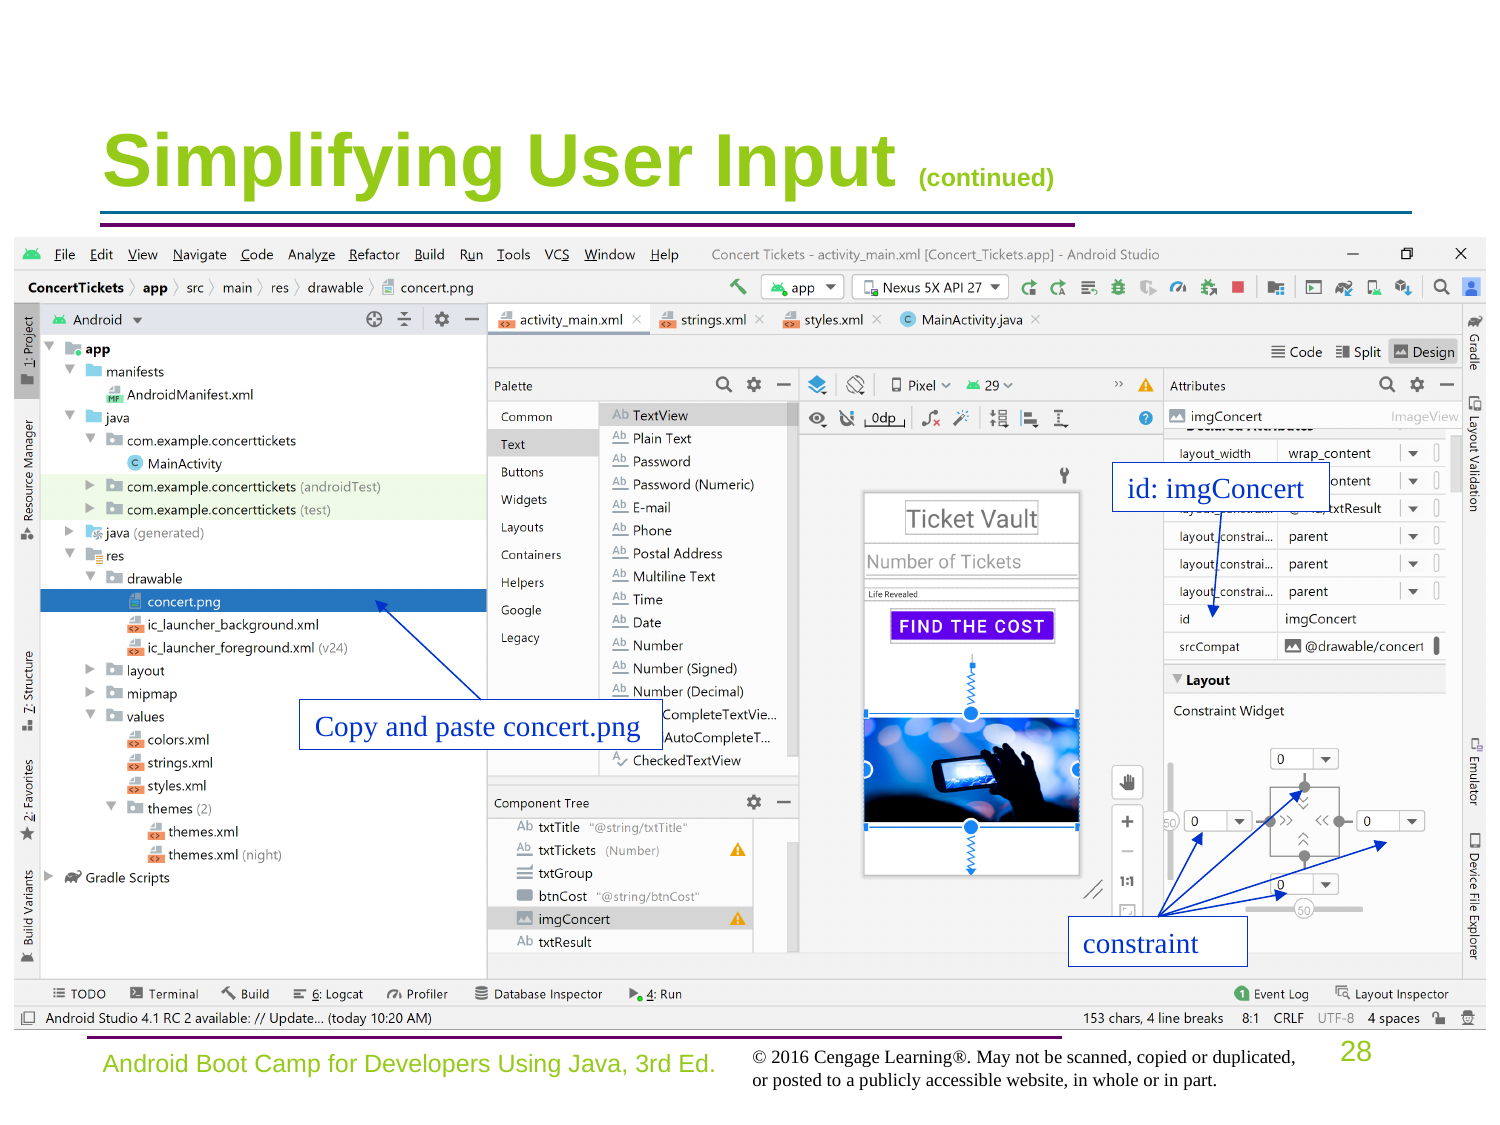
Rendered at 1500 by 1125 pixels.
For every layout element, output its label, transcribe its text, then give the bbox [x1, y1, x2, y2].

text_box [1212, 512, 1222, 618]
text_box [1157, 892, 1288, 917]
footer Android Boot Camp for Developers Using Java, 3rd Ed. [87, 1040, 988, 1100]
picture [14, 237, 1486, 1031]
title Simplifying User Input (continued) [87, 62, 1413, 235]
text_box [1157, 789, 1303, 917]
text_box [374, 599, 482, 701]
slide_number 28 [1074, 1040, 1388, 1100]
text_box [1306, 841, 1388, 917]
